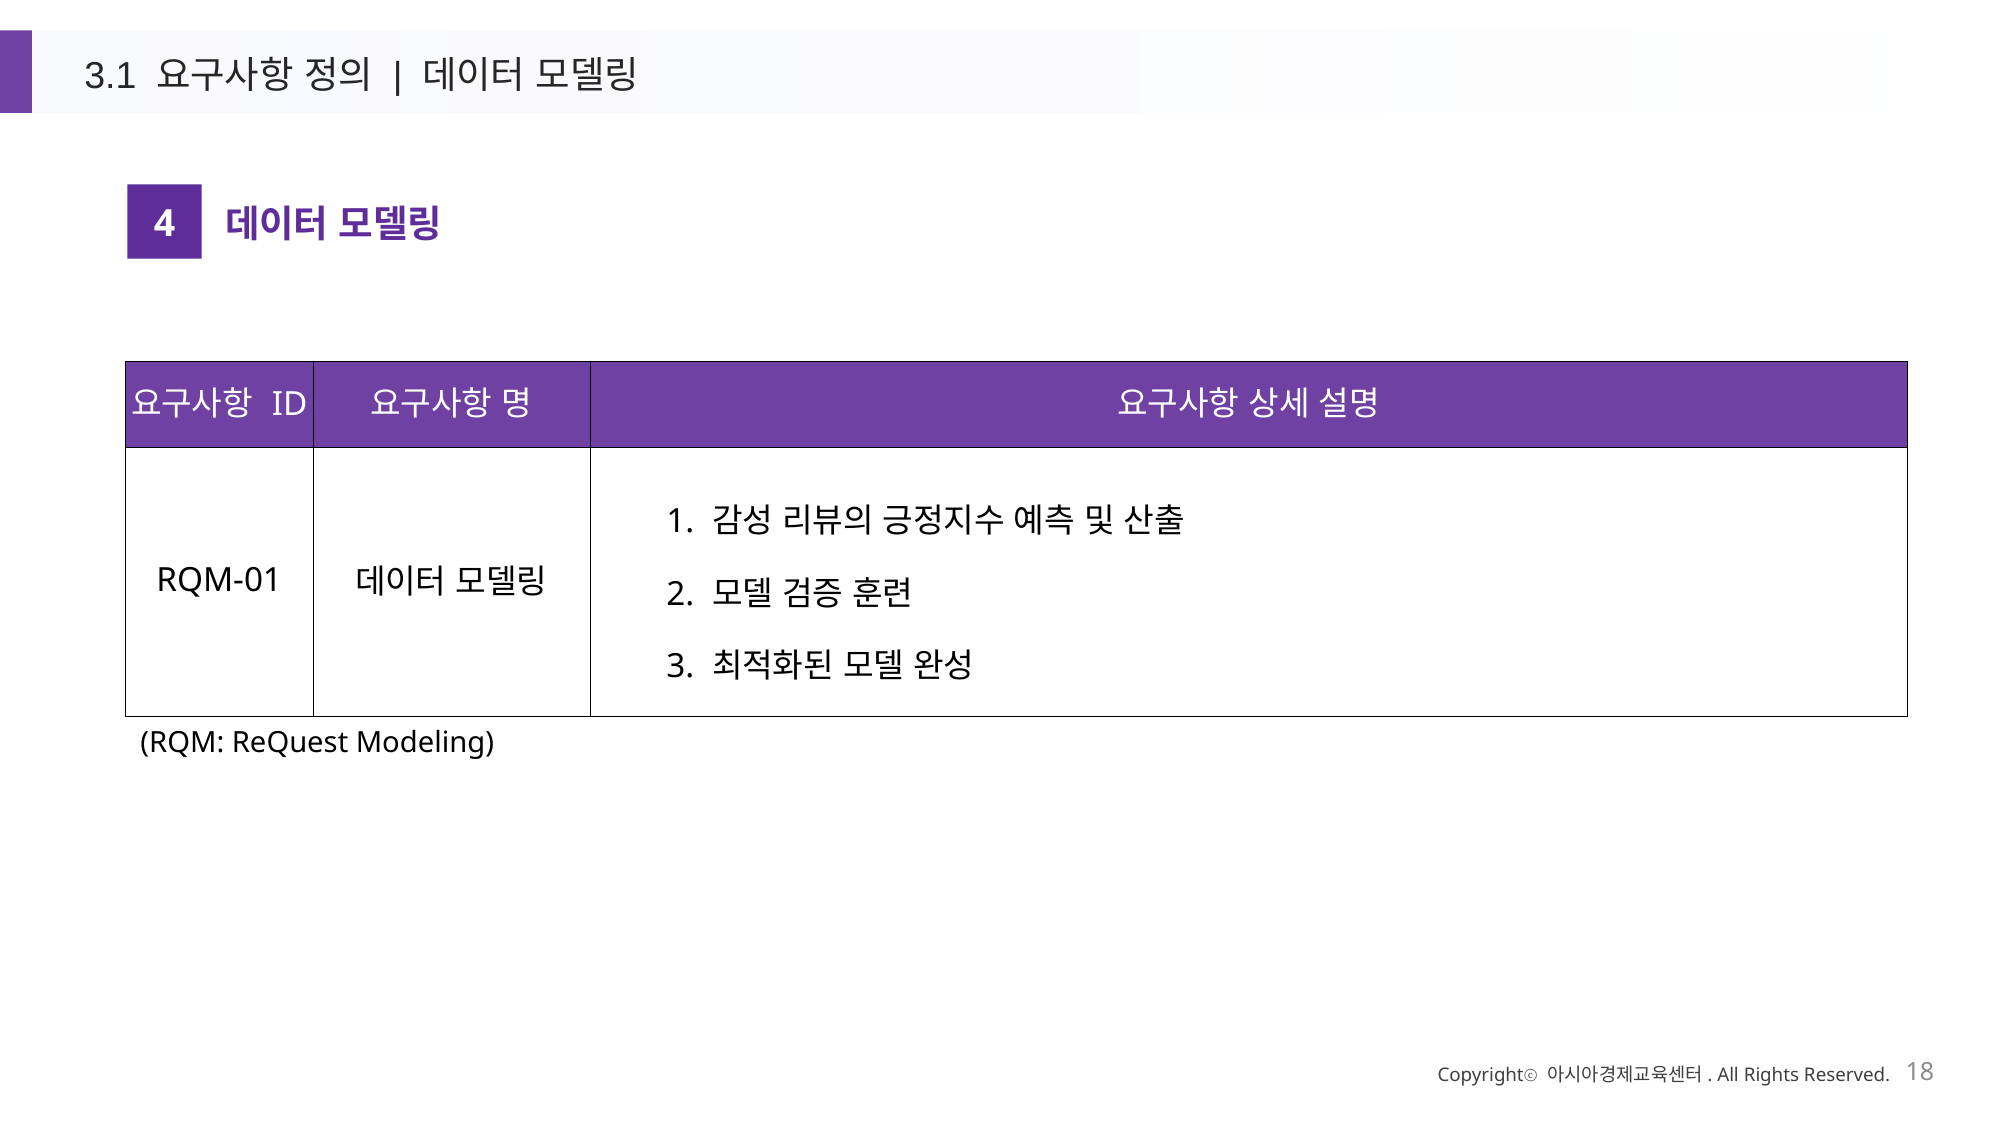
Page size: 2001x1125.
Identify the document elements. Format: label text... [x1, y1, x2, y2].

table_header 요구사항 ID [126, 362, 313, 447]
table_cell 1. 감성 리뷰의 긍정지수 예측 및 산출 2. 모델 검증 훈련 3. 최적화된 모델 완성 [591, 448, 1907, 716]
table_header 요구사항 명 [314, 362, 590, 447]
text_box 3.1 요구사항 정의 | 데이터 모델링 [69, 48, 811, 108]
table_cell 데이터 모델링 [314, 448, 590, 716]
table_cell RQM-01 [126, 448, 313, 716]
text_box 4 [126, 183, 203, 260]
table_header 요구사항 상세 설명 [591, 362, 1907, 447]
text_box Copyrightⓒ 아시아경제교육센터. All Rights Reserved. [1422, 1055, 1905, 1093]
text_box 데이터 모델링 [210, 192, 636, 253]
text_box (RQM: ReQuest Modeling) [125, 716, 539, 767]
